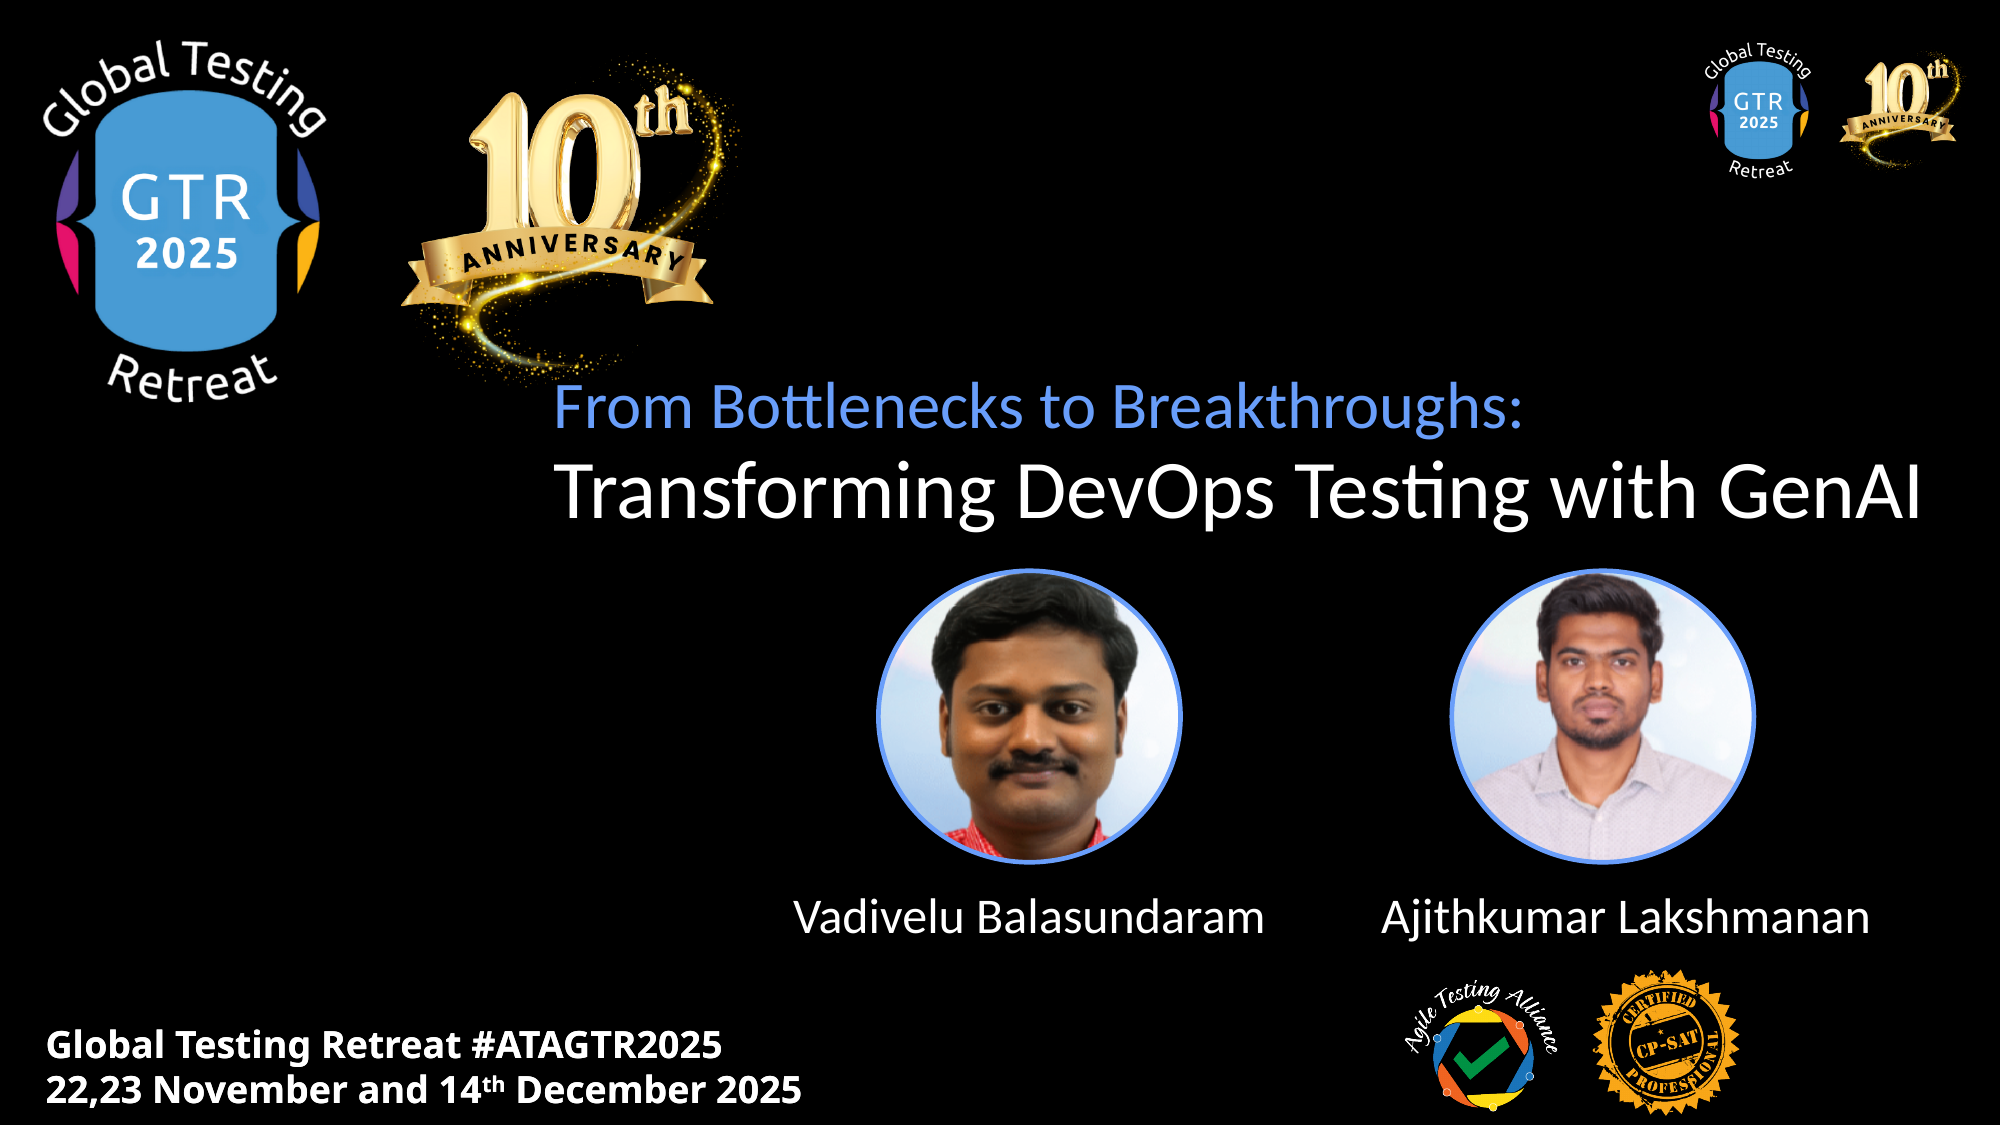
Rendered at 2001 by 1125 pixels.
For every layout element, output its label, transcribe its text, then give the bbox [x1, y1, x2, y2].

title From Bottlenecks to Breakthroughs: Transforming DevOps Testing with GenAI [538, 274, 2000, 544]
text_box Vadivelu Balasundaram [607, 875, 1452, 968]
picture [1, 0, 745, 441]
picture [1586, 963, 1746, 1122]
picture [1689, 22, 1968, 186]
text_box Ajithkumar Lakshmanan [1203, 875, 2000, 959]
picture [878, 570, 1181, 863]
picture [1451, 570, 1754, 863]
picture [1401, 966, 1561, 1125]
